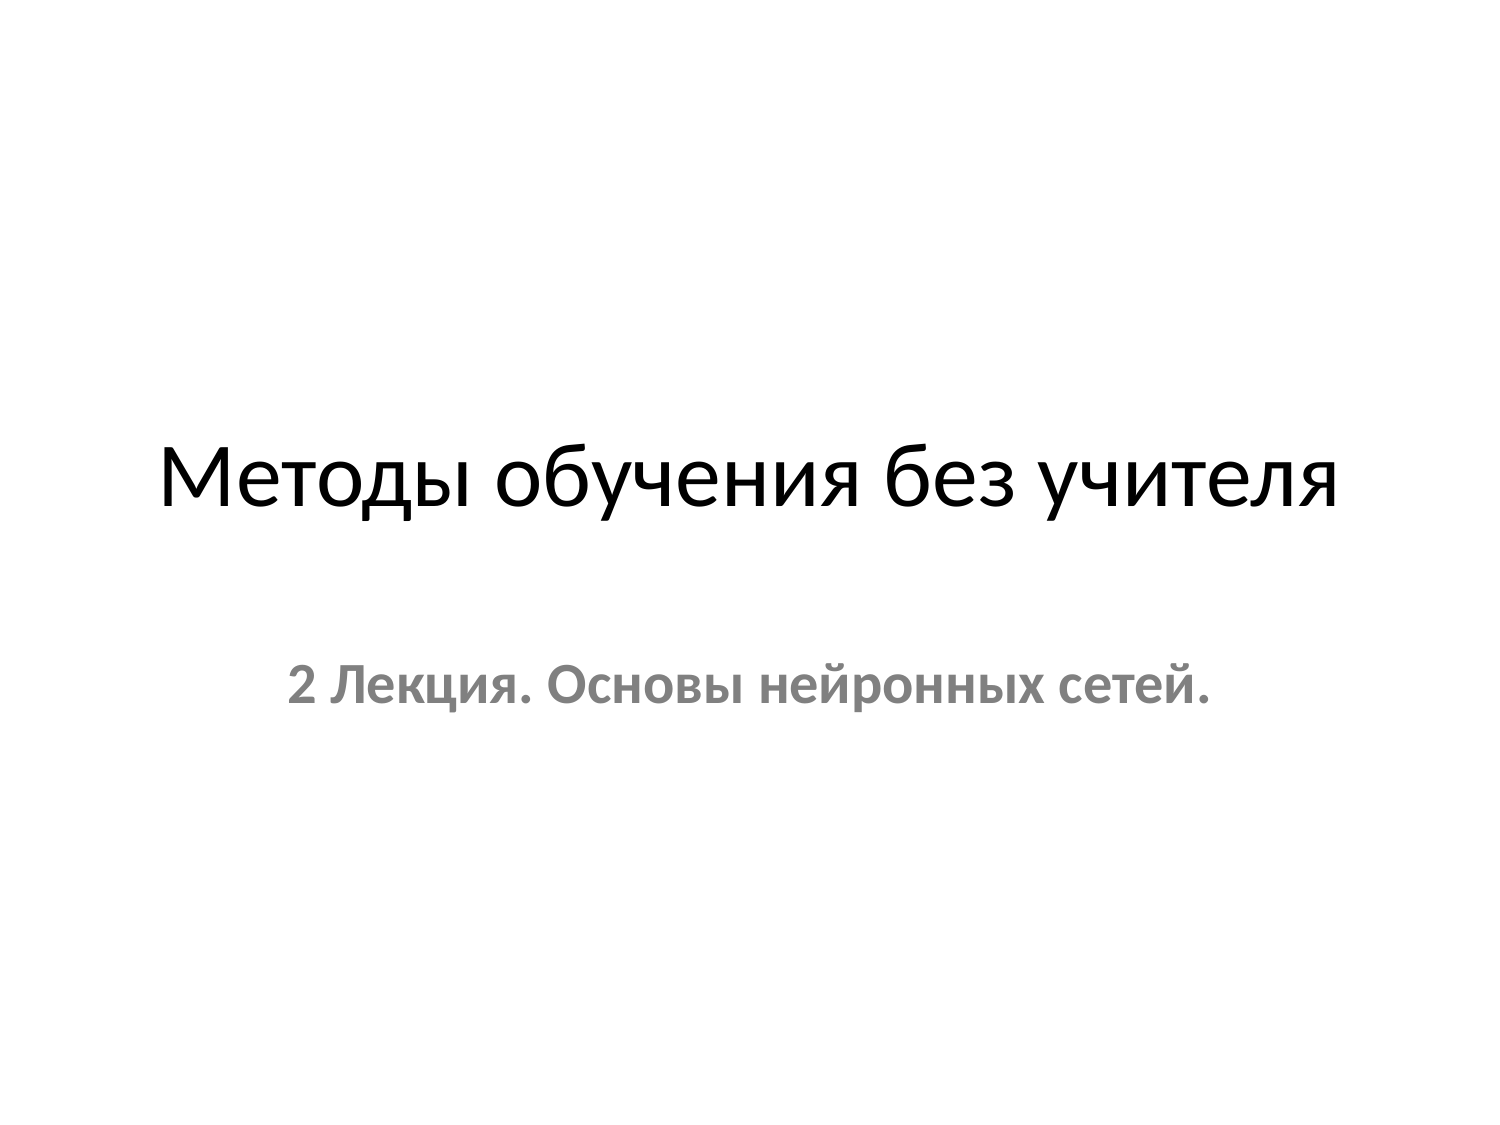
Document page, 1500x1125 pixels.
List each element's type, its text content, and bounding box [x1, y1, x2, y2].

title Методы обучения без учителя [112, 349, 1388, 591]
subtitle 2 Лекция. Основы нейронных сетей. [225, 637, 1275, 925]
